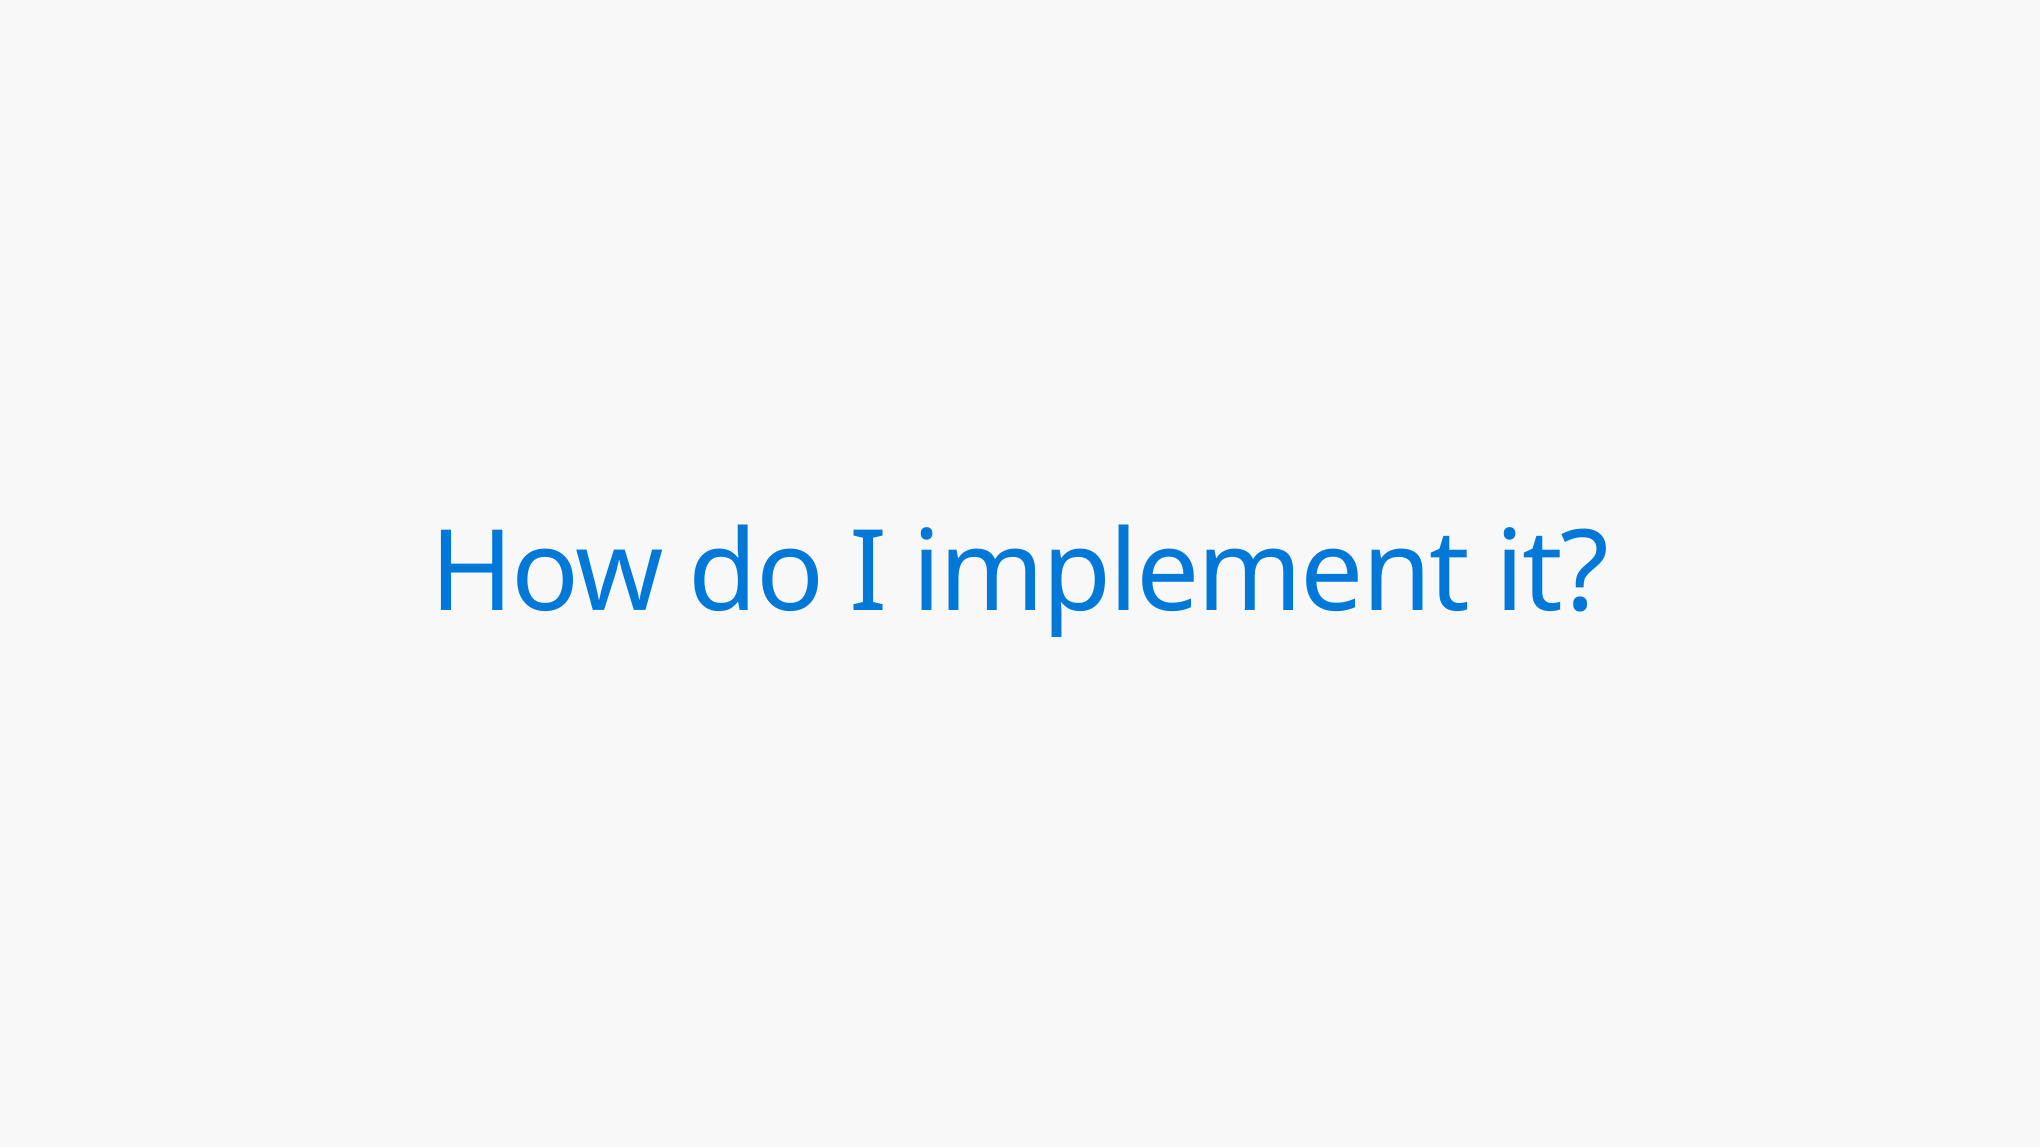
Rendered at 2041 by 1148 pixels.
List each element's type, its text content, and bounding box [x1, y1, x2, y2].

title How do I implement it? [7, 498, 2033, 654]
